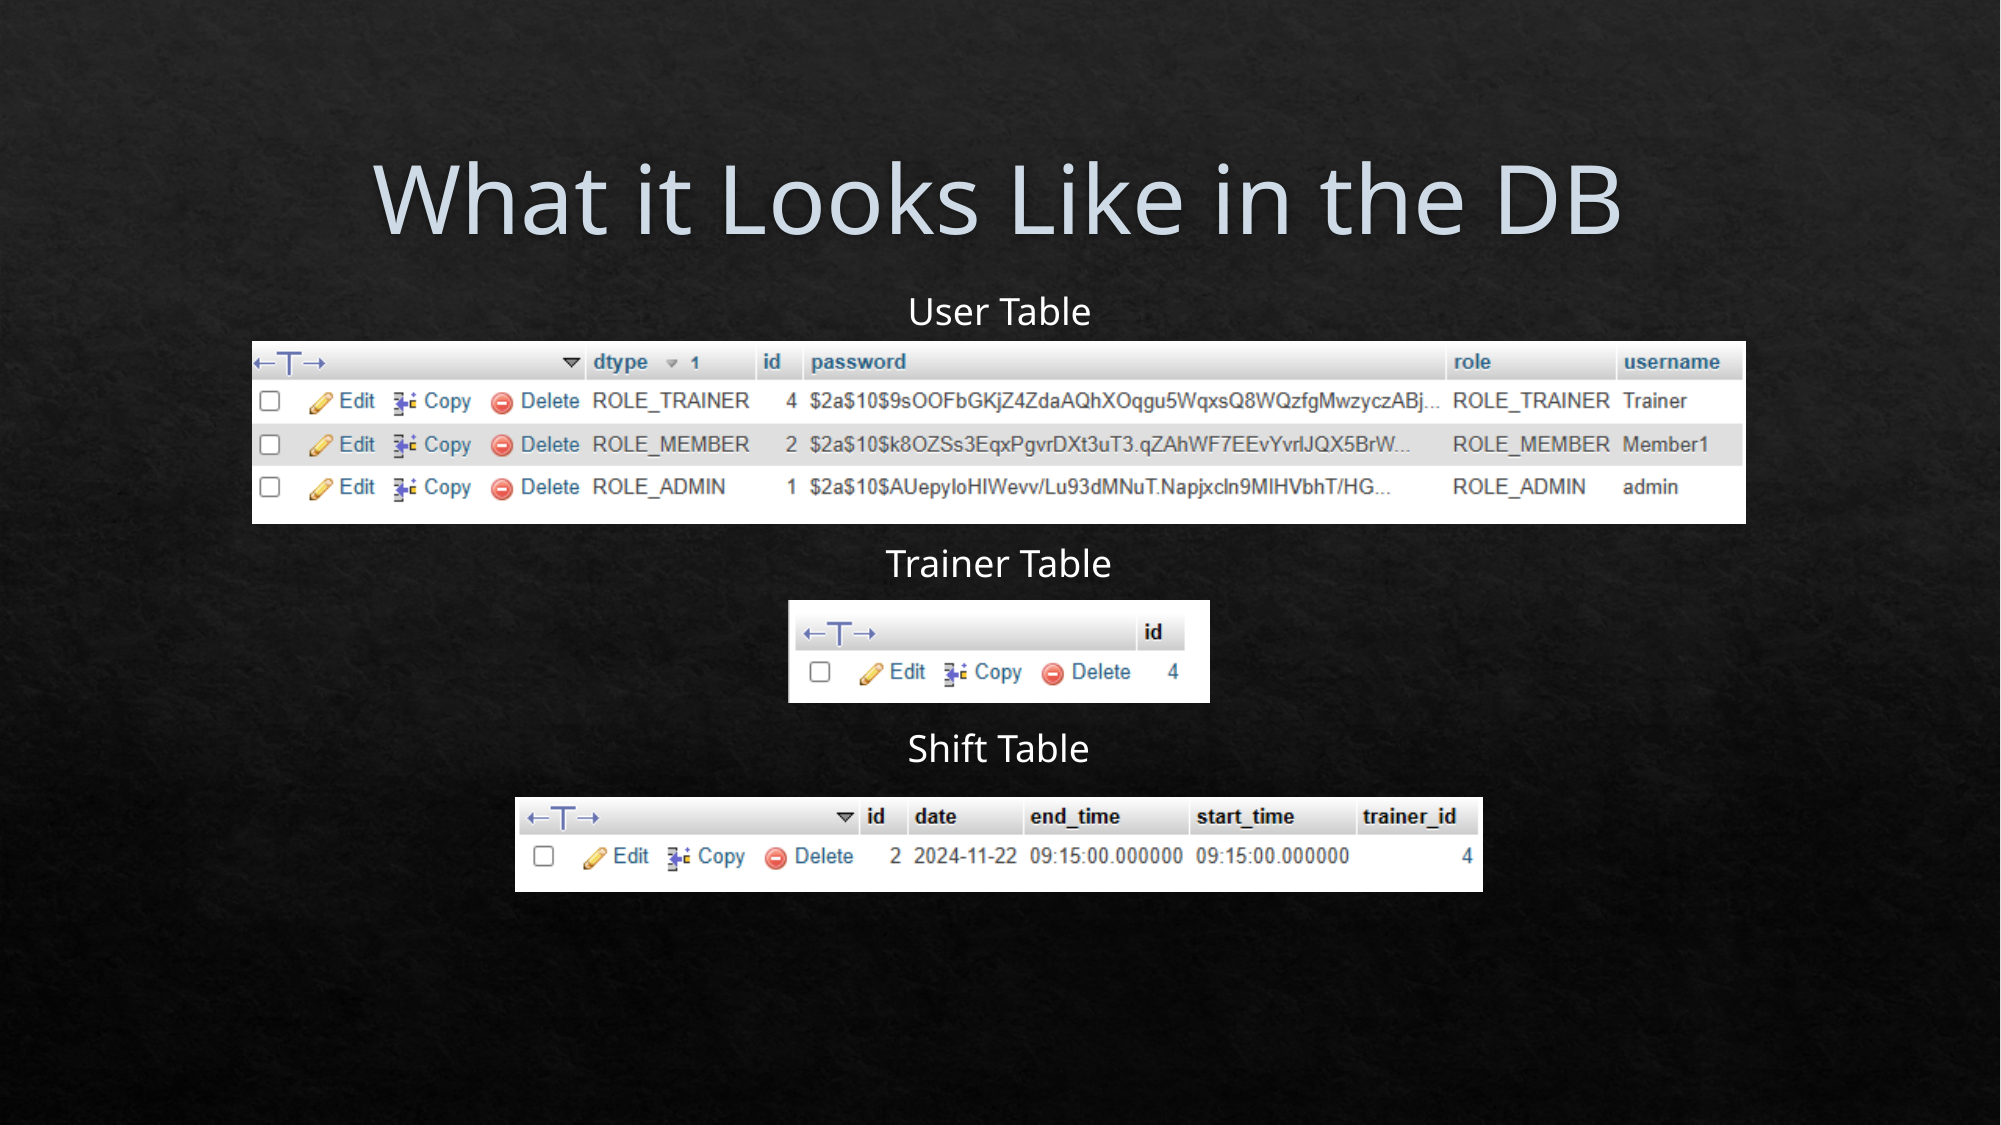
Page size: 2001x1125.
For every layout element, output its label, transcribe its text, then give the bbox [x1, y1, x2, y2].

picture [515, 797, 1483, 892]
title What it Looks Like in the DB [149, 99, 1849, 307]
text_box User Table [424, 280, 1576, 337]
picture [788, 600, 1210, 703]
text_box Shift Table [423, 717, 1575, 777]
text_box Trainer Table [423, 537, 1575, 592]
picture [252, 340, 1746, 525]
